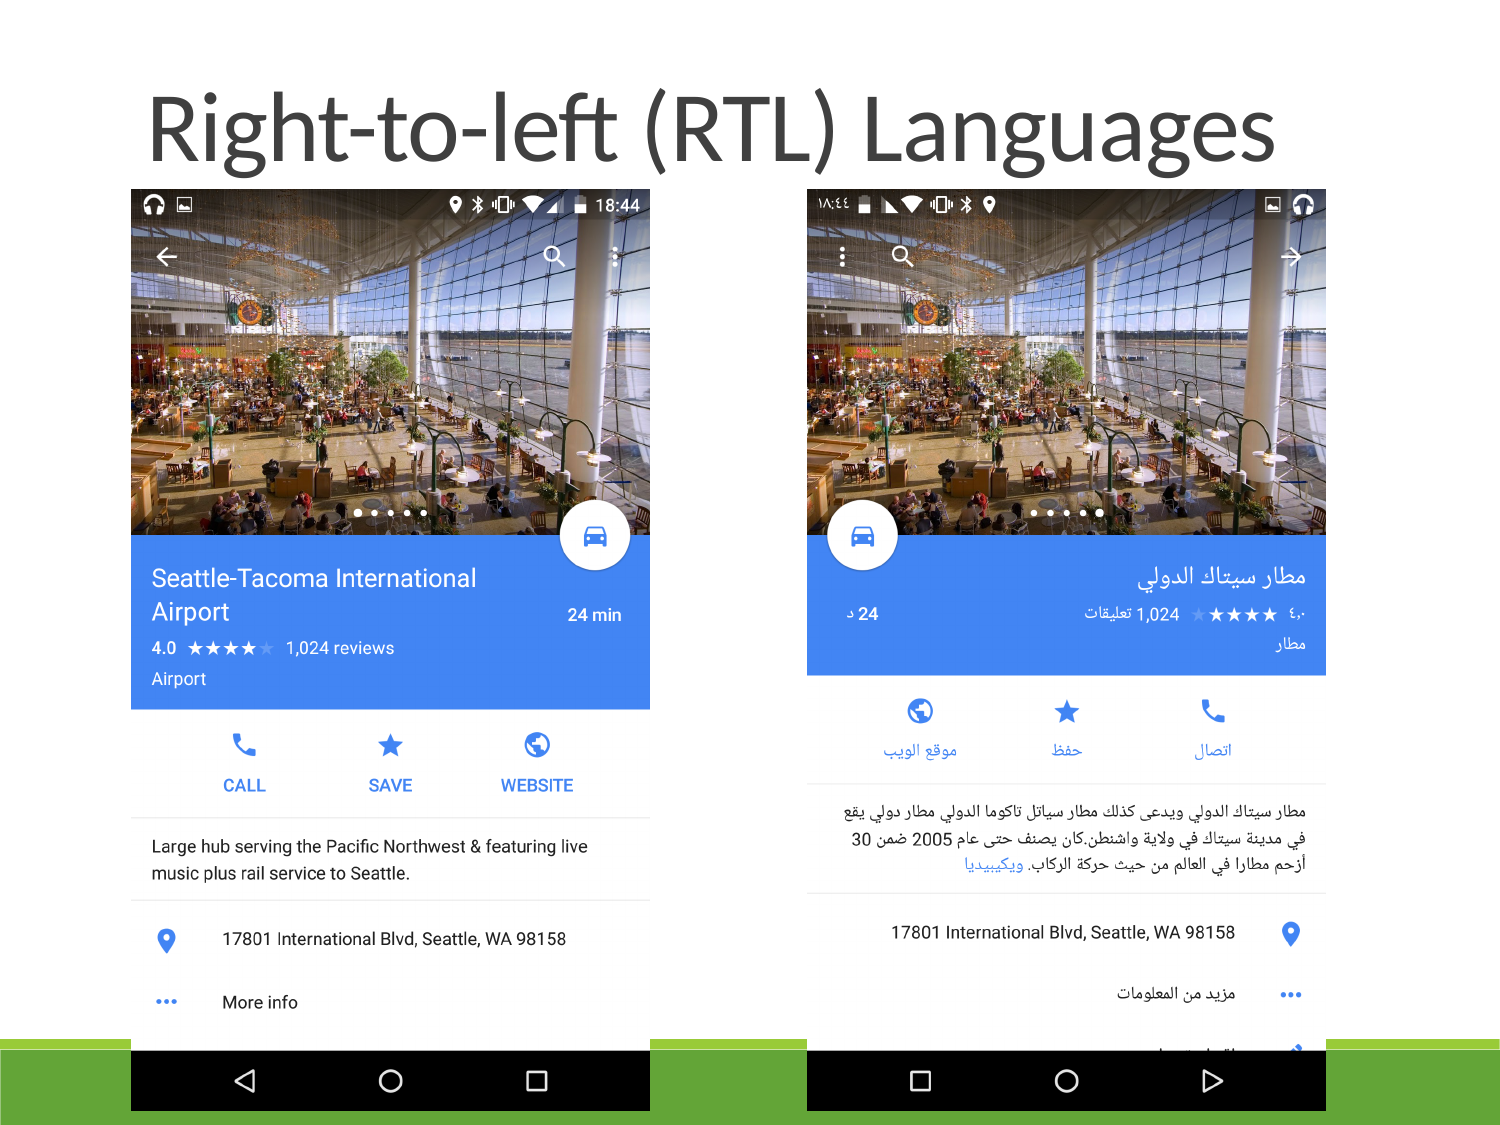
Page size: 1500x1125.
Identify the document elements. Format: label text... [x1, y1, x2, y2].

picture [807, 188, 1327, 1111]
picture [130, 188, 650, 1111]
text_box Right-to-left (RTL) Languages [131, 43, 1369, 190]
